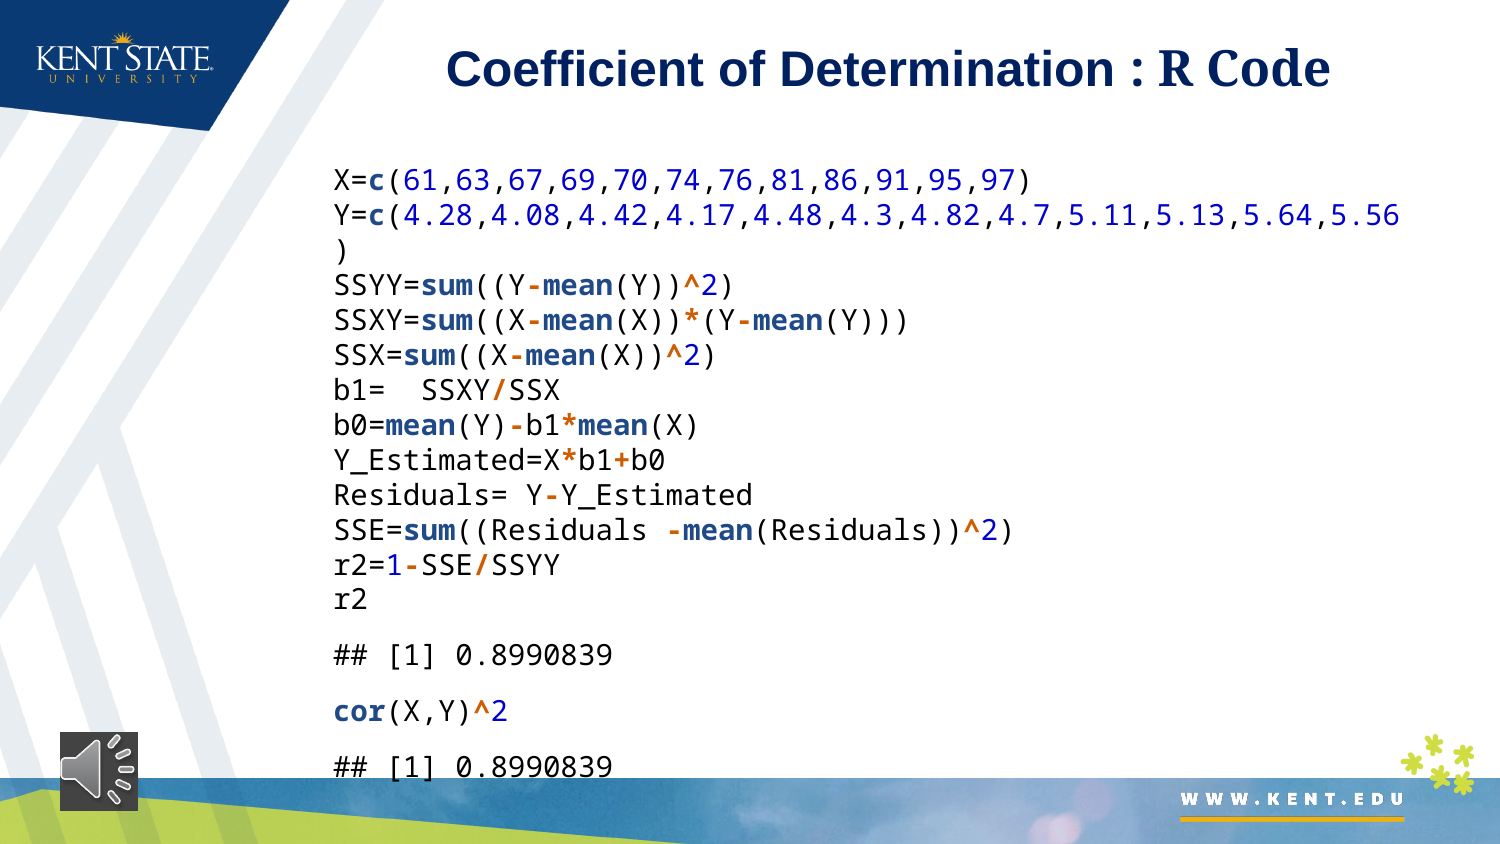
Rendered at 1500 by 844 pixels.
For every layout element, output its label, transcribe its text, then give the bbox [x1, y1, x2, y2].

text_box X=c(61,63,67,69,70,74,76,81,86,91,95,97) Y=c(4.28,4.08,4.42,4.17,4.48,4.3,4.82,4.7,5.11,5.13,5.64,5.56) SSYY=sum((Y-mean(Y))^2) SSXY=sum((X-mean(X))*(Y-mean(Y))) SSX=sum((X-mean(X))^2) b1= SSXY/SSX b0=mean(Y)-b1*mean(X) Y_Estimated=X*b1+b0 Residuals= Y-Y_Estimated SSE=sum((Residuals -mean(Residuals))^2) r2=1-SSE/SSYY r2 ## [1] 0.8990839 cor(X,Y)^2 ## [1] 0.8990839 [318, 153, 1429, 791]
title Coefficient of Determination : R Code [430, 39, 1360, 101]
picture [0, 0, 1500, 844]
